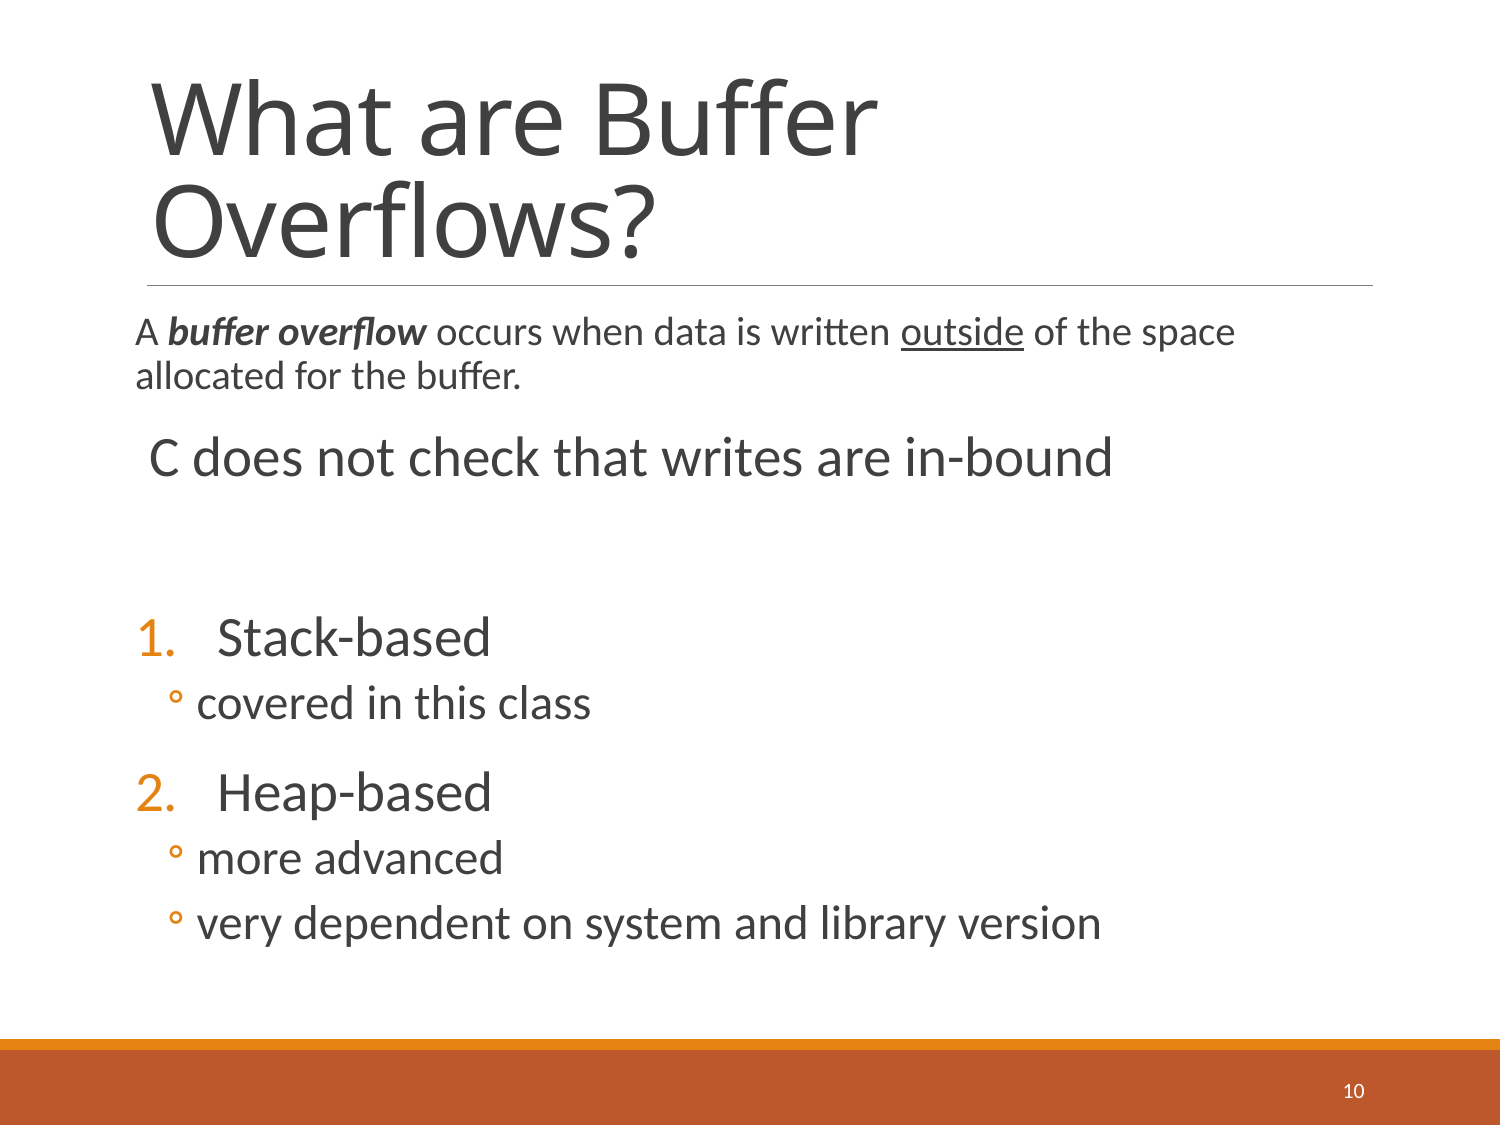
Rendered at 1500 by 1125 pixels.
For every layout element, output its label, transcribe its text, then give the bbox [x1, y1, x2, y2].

list A buffer overflow occurs when data is written outside of the space allocated for the buffer. C does not check that writes are in-bound Stack-based covered in this class Heap-based more advanced very dependent on system and library version [135, 302, 1373, 963]
title What are Buffer Overflows? [135, 47, 1373, 285]
slide_number 10 [1218, 1059, 1380, 1120]
